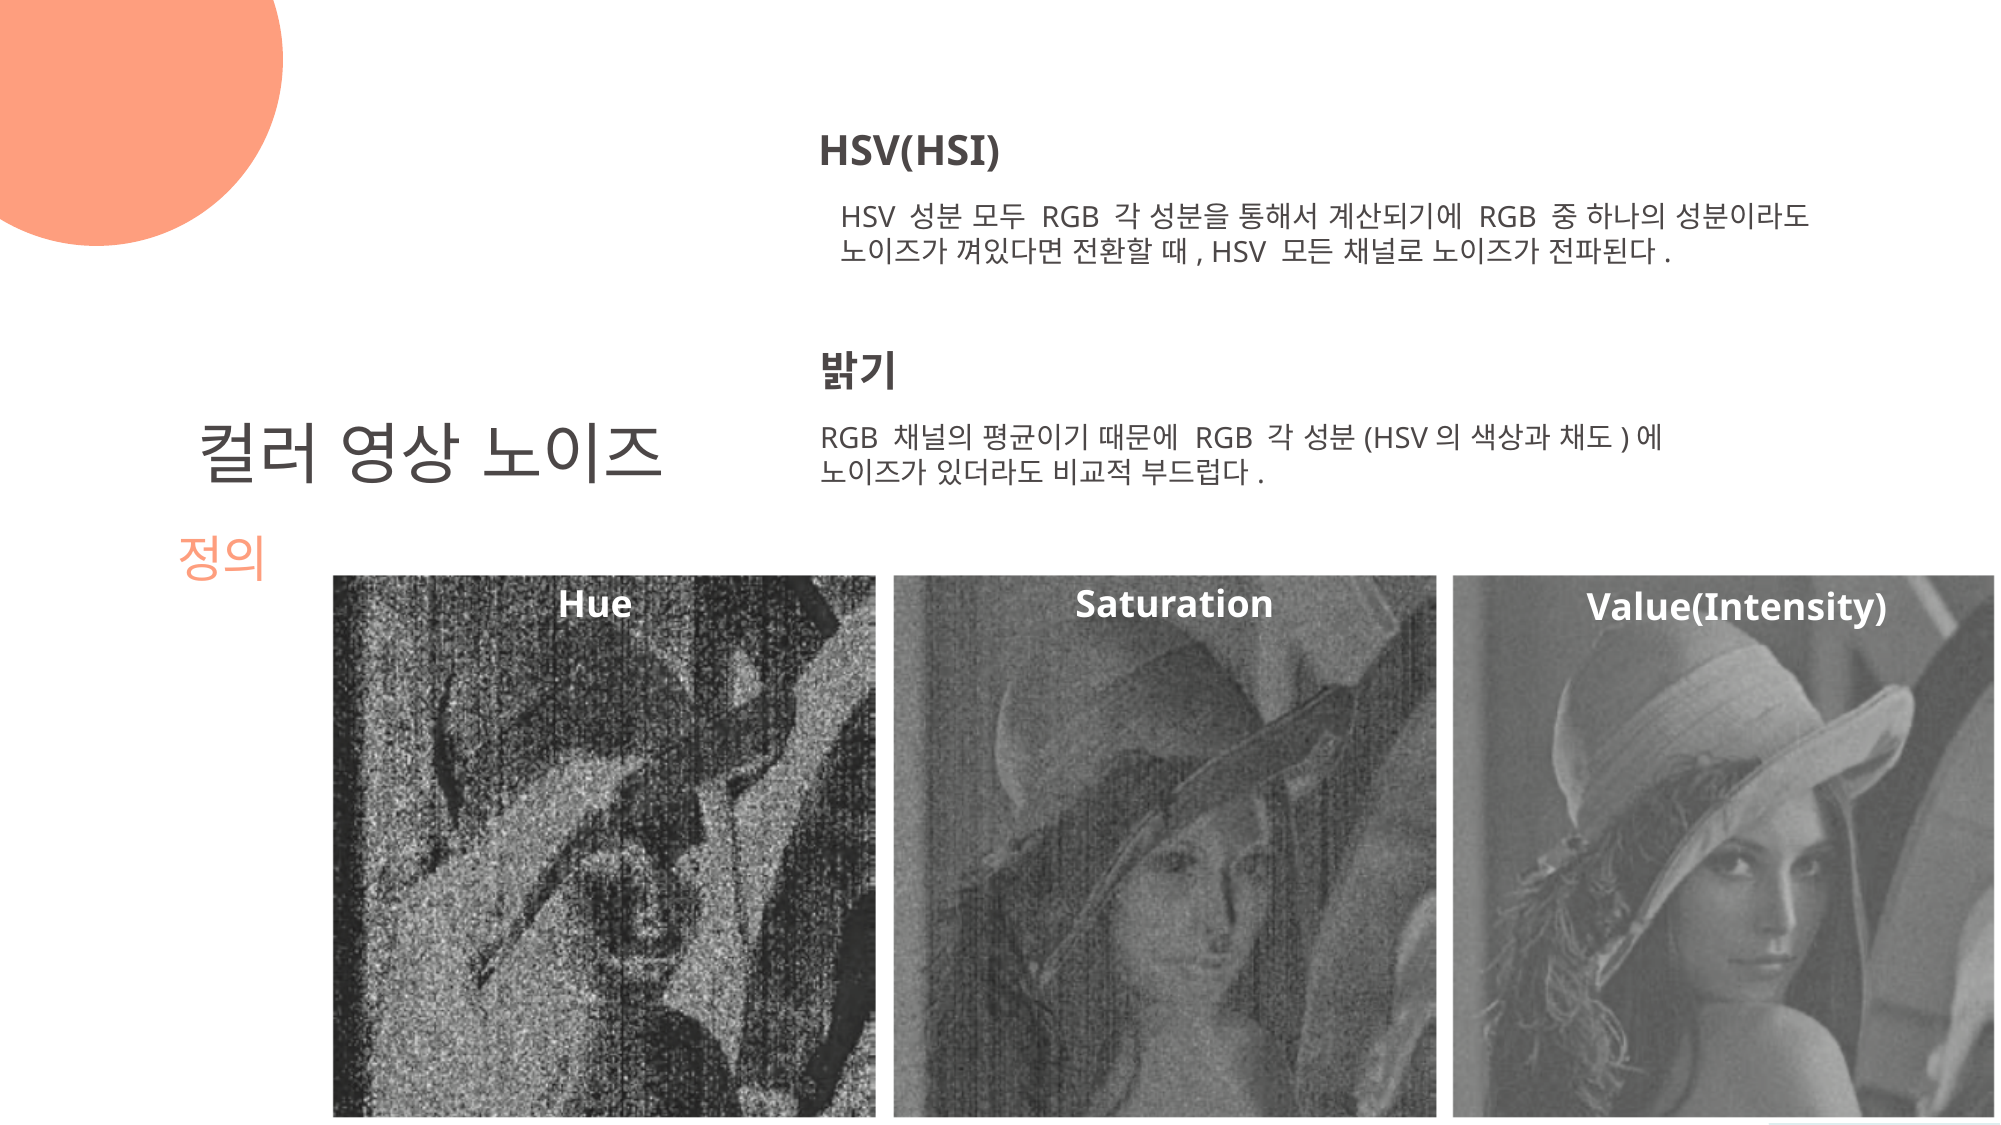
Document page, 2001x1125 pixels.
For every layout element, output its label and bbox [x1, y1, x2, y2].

text_box [802, 337, 1682, 498]
text_box [0, 0, 284, 247]
text_box [802, 116, 1849, 278]
text_box [157, 404, 707, 596]
picture [330, 559, 2000, 1123]
